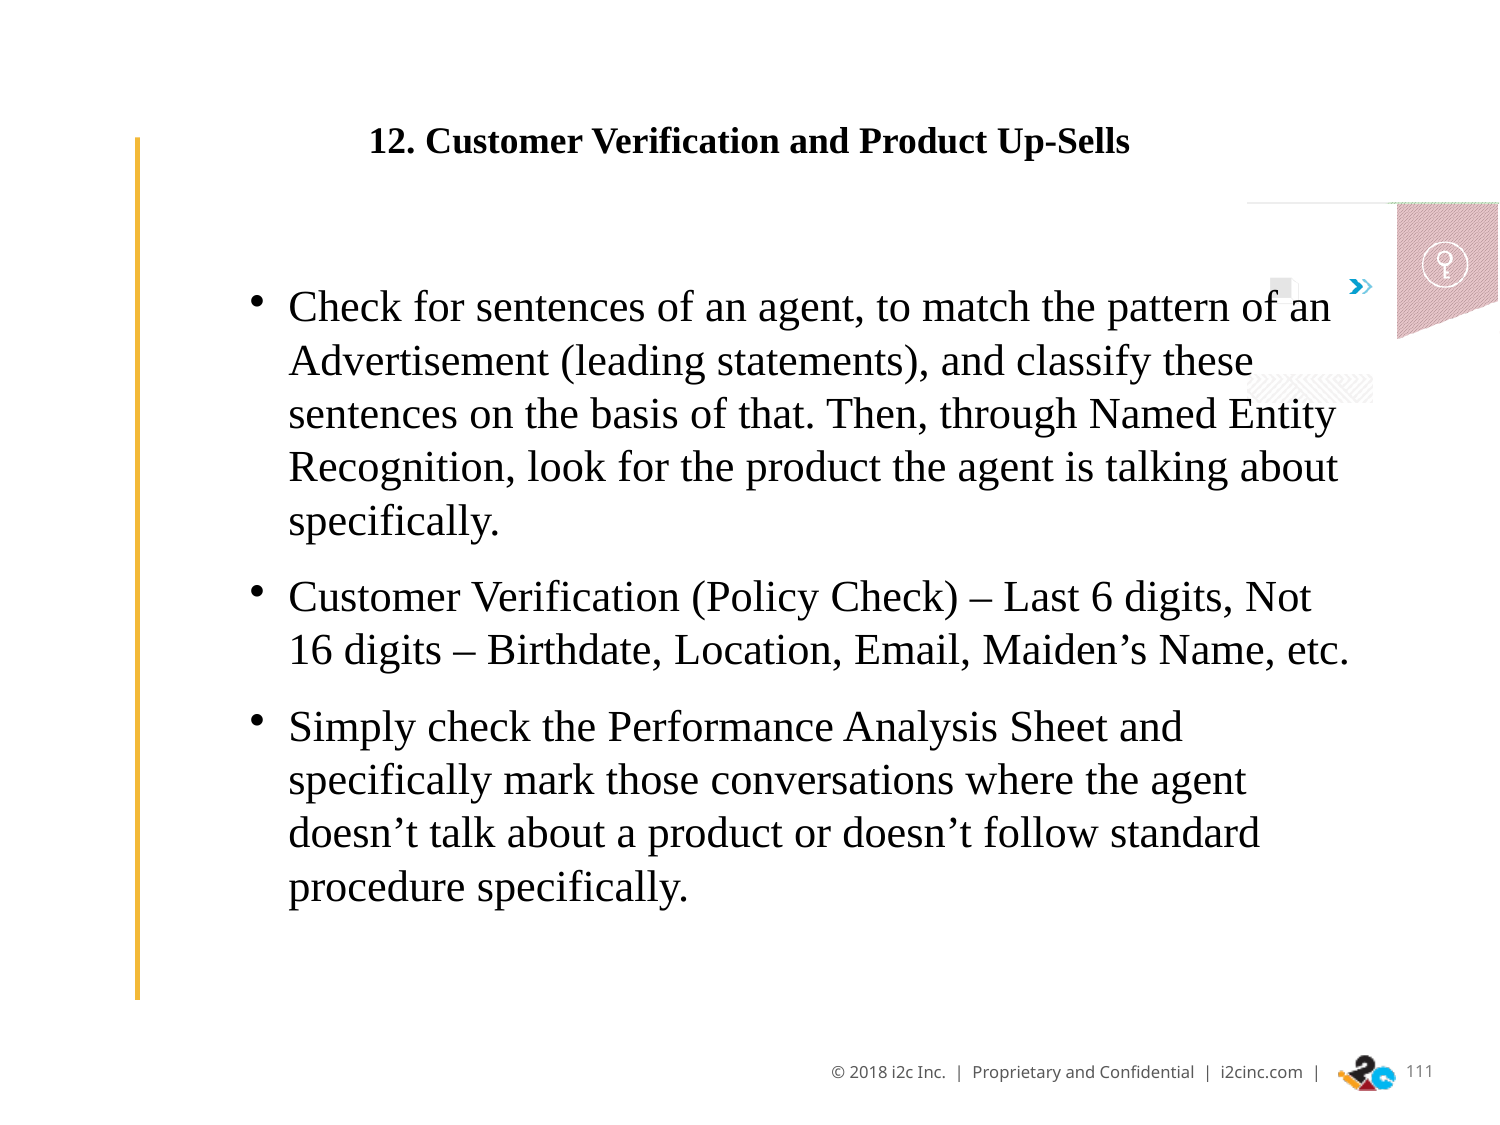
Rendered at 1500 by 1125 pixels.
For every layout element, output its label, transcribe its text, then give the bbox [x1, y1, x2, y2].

picture [1337, 1054, 1396, 1091]
text_box Check for sentences of an agent, to match the pattern of an Advertisement (leading statements), and classify these sentences on the basis of that. Then, through Named Entity Recognition, look for the product the agent is talking about specifically. Customer Verification (Policy Check) – Last 6 digits, Not 16 digits – Birthdate, Location, Email, Maiden’s Name, etc. Simply check the Performance Analysis Sheet and specifically mark those conversations where the agent doesn’t talk about a product or doesn’t follow standard procedure specifically. [209, 277, 1365, 930]
text_box 12. Customer Verification and Product Up-Sells [75, 116, 1425, 162]
picture [1247, 202, 1500, 403]
